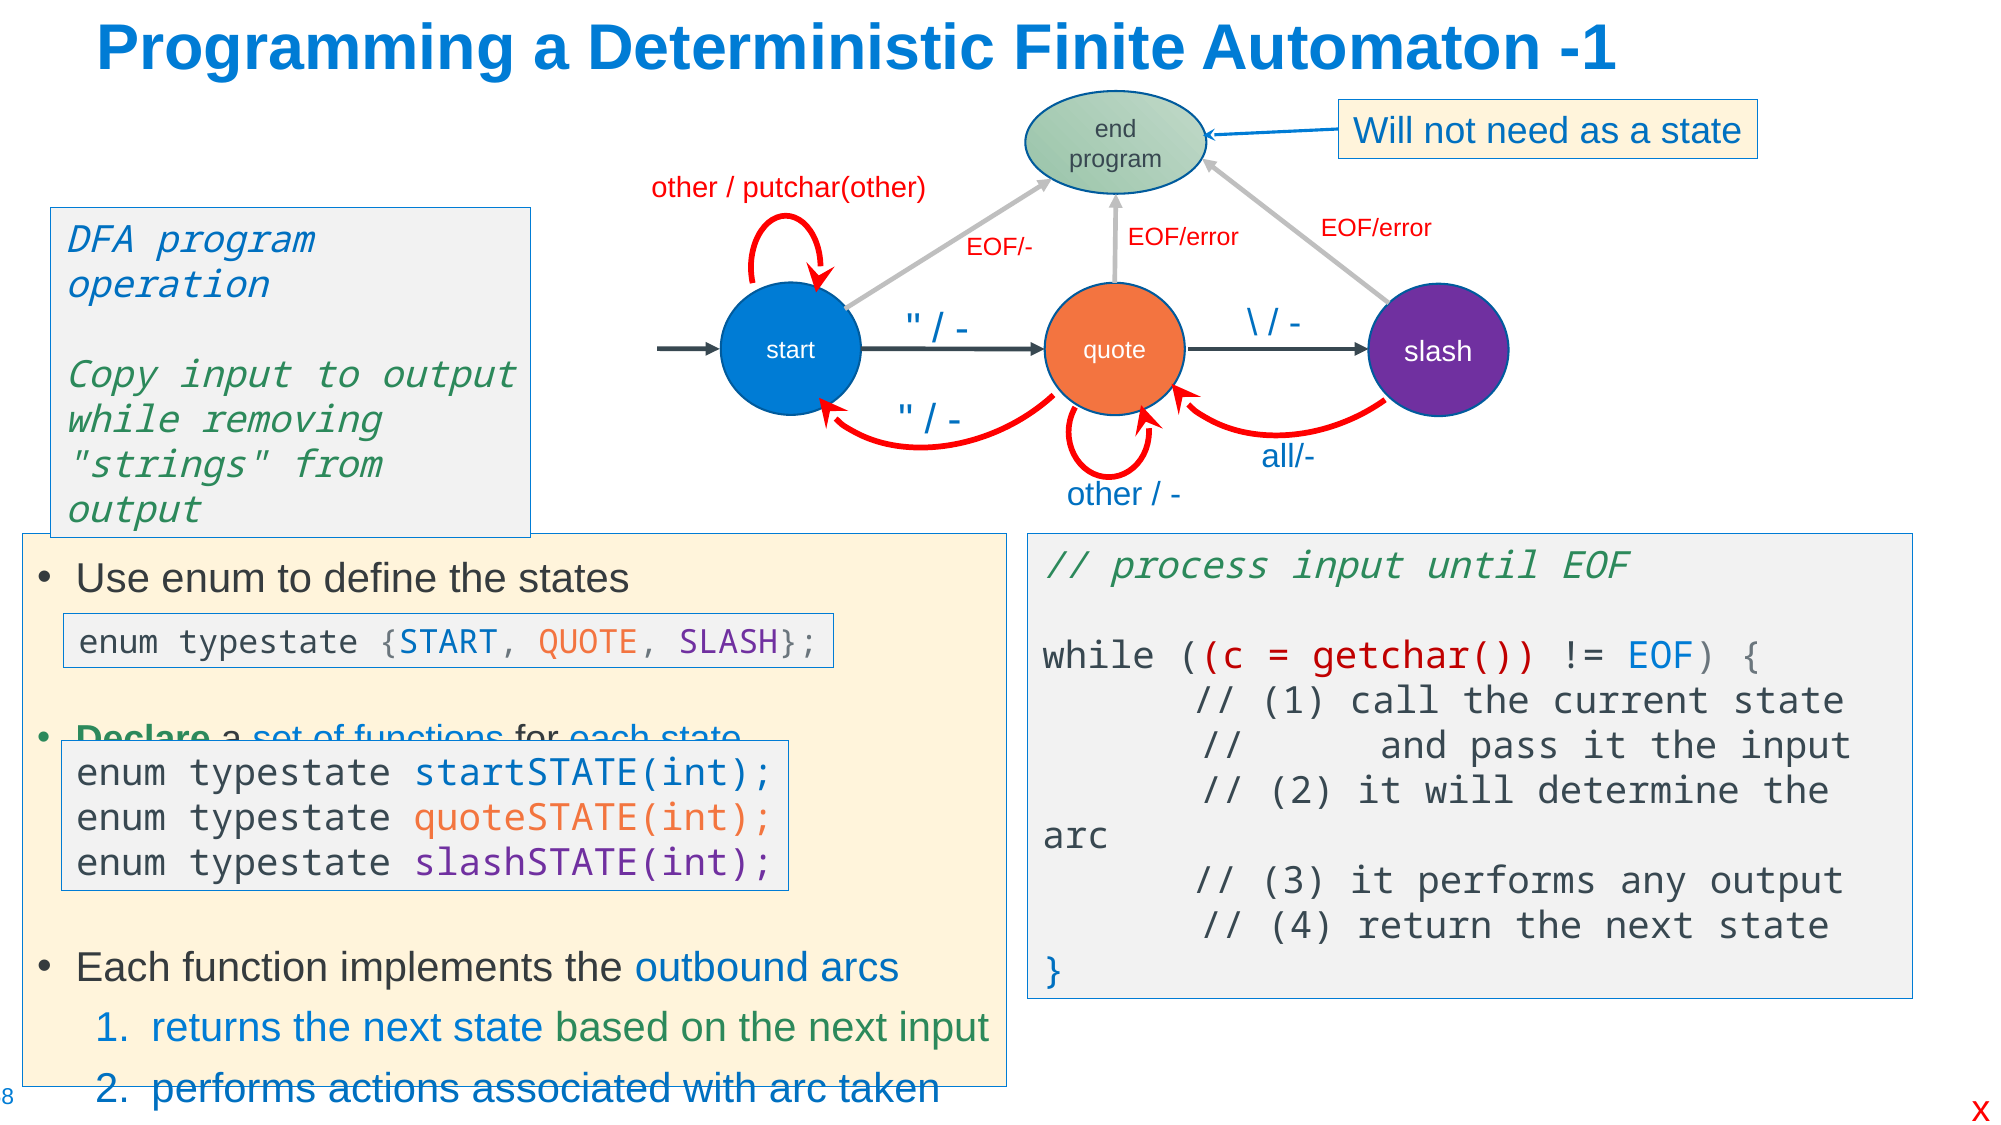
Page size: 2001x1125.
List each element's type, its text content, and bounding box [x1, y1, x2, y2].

text_box // process input until EOF while ((c = getchar()) != EOF) { // (1) call the current state // and pass it the input // (2) it will determine the arc // (3) it performs any output // (4) return the next state } [1027, 533, 1913, 999]
title Programming a Deterministic Finite Automaton -1 [81, 13, 1807, 92]
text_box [636, 90, 1760, 483]
text_box other / - [1052, 483, 1197, 520]
text_box DFA program operation Copy input to output while removing "strings" from output [50, 207, 531, 538]
text_box x [1956, 1076, 2000, 1125]
list Use enum to define the states Declare a set of functions for each state Each function implements the outbound arcs returns the next state based on the next input performs actions associated with arc taken [22, 533, 1007, 1087]
text_box enum typestate {START, QUOTE, SLASH}; [63, 613, 834, 668]
text_box enum typestate startSTATE(int); enum typestate quoteSTATE(int); enum typestate slashSTATE(int); [61, 740, 789, 891]
